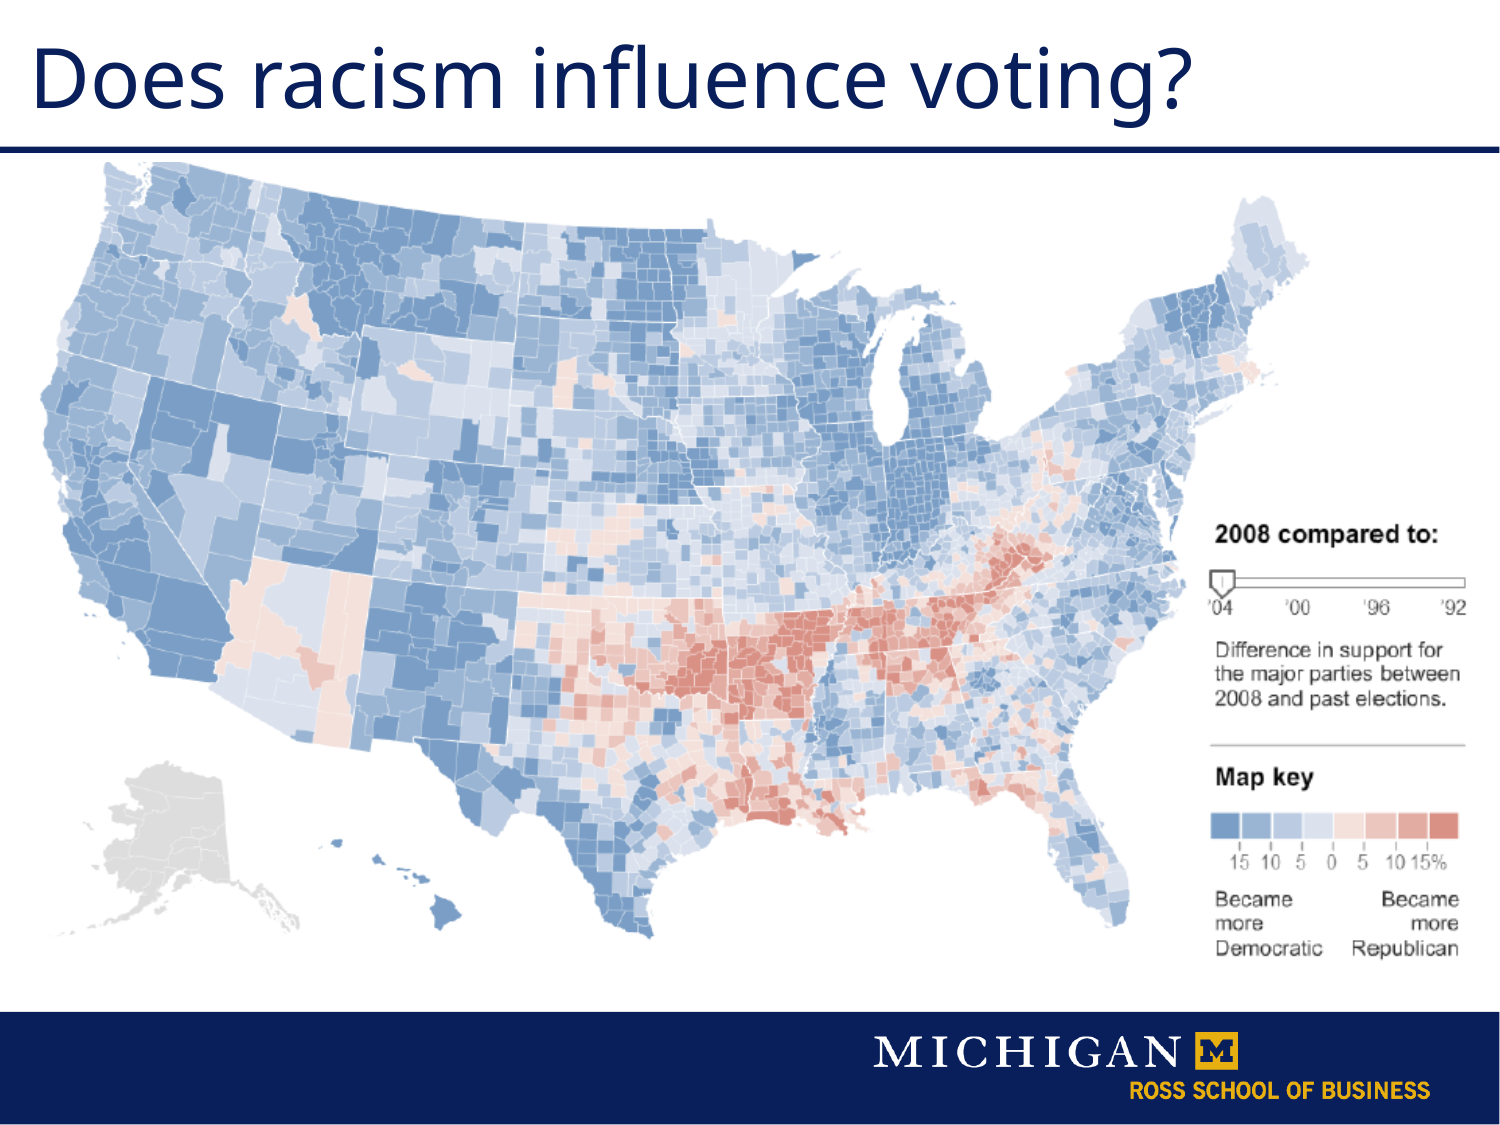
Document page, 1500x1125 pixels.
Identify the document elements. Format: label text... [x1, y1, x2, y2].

text_box Does racism influence voting? [14, 0, 1477, 150]
picture [12, 162, 1491, 976]
picture [862, 1019, 1440, 1112]
